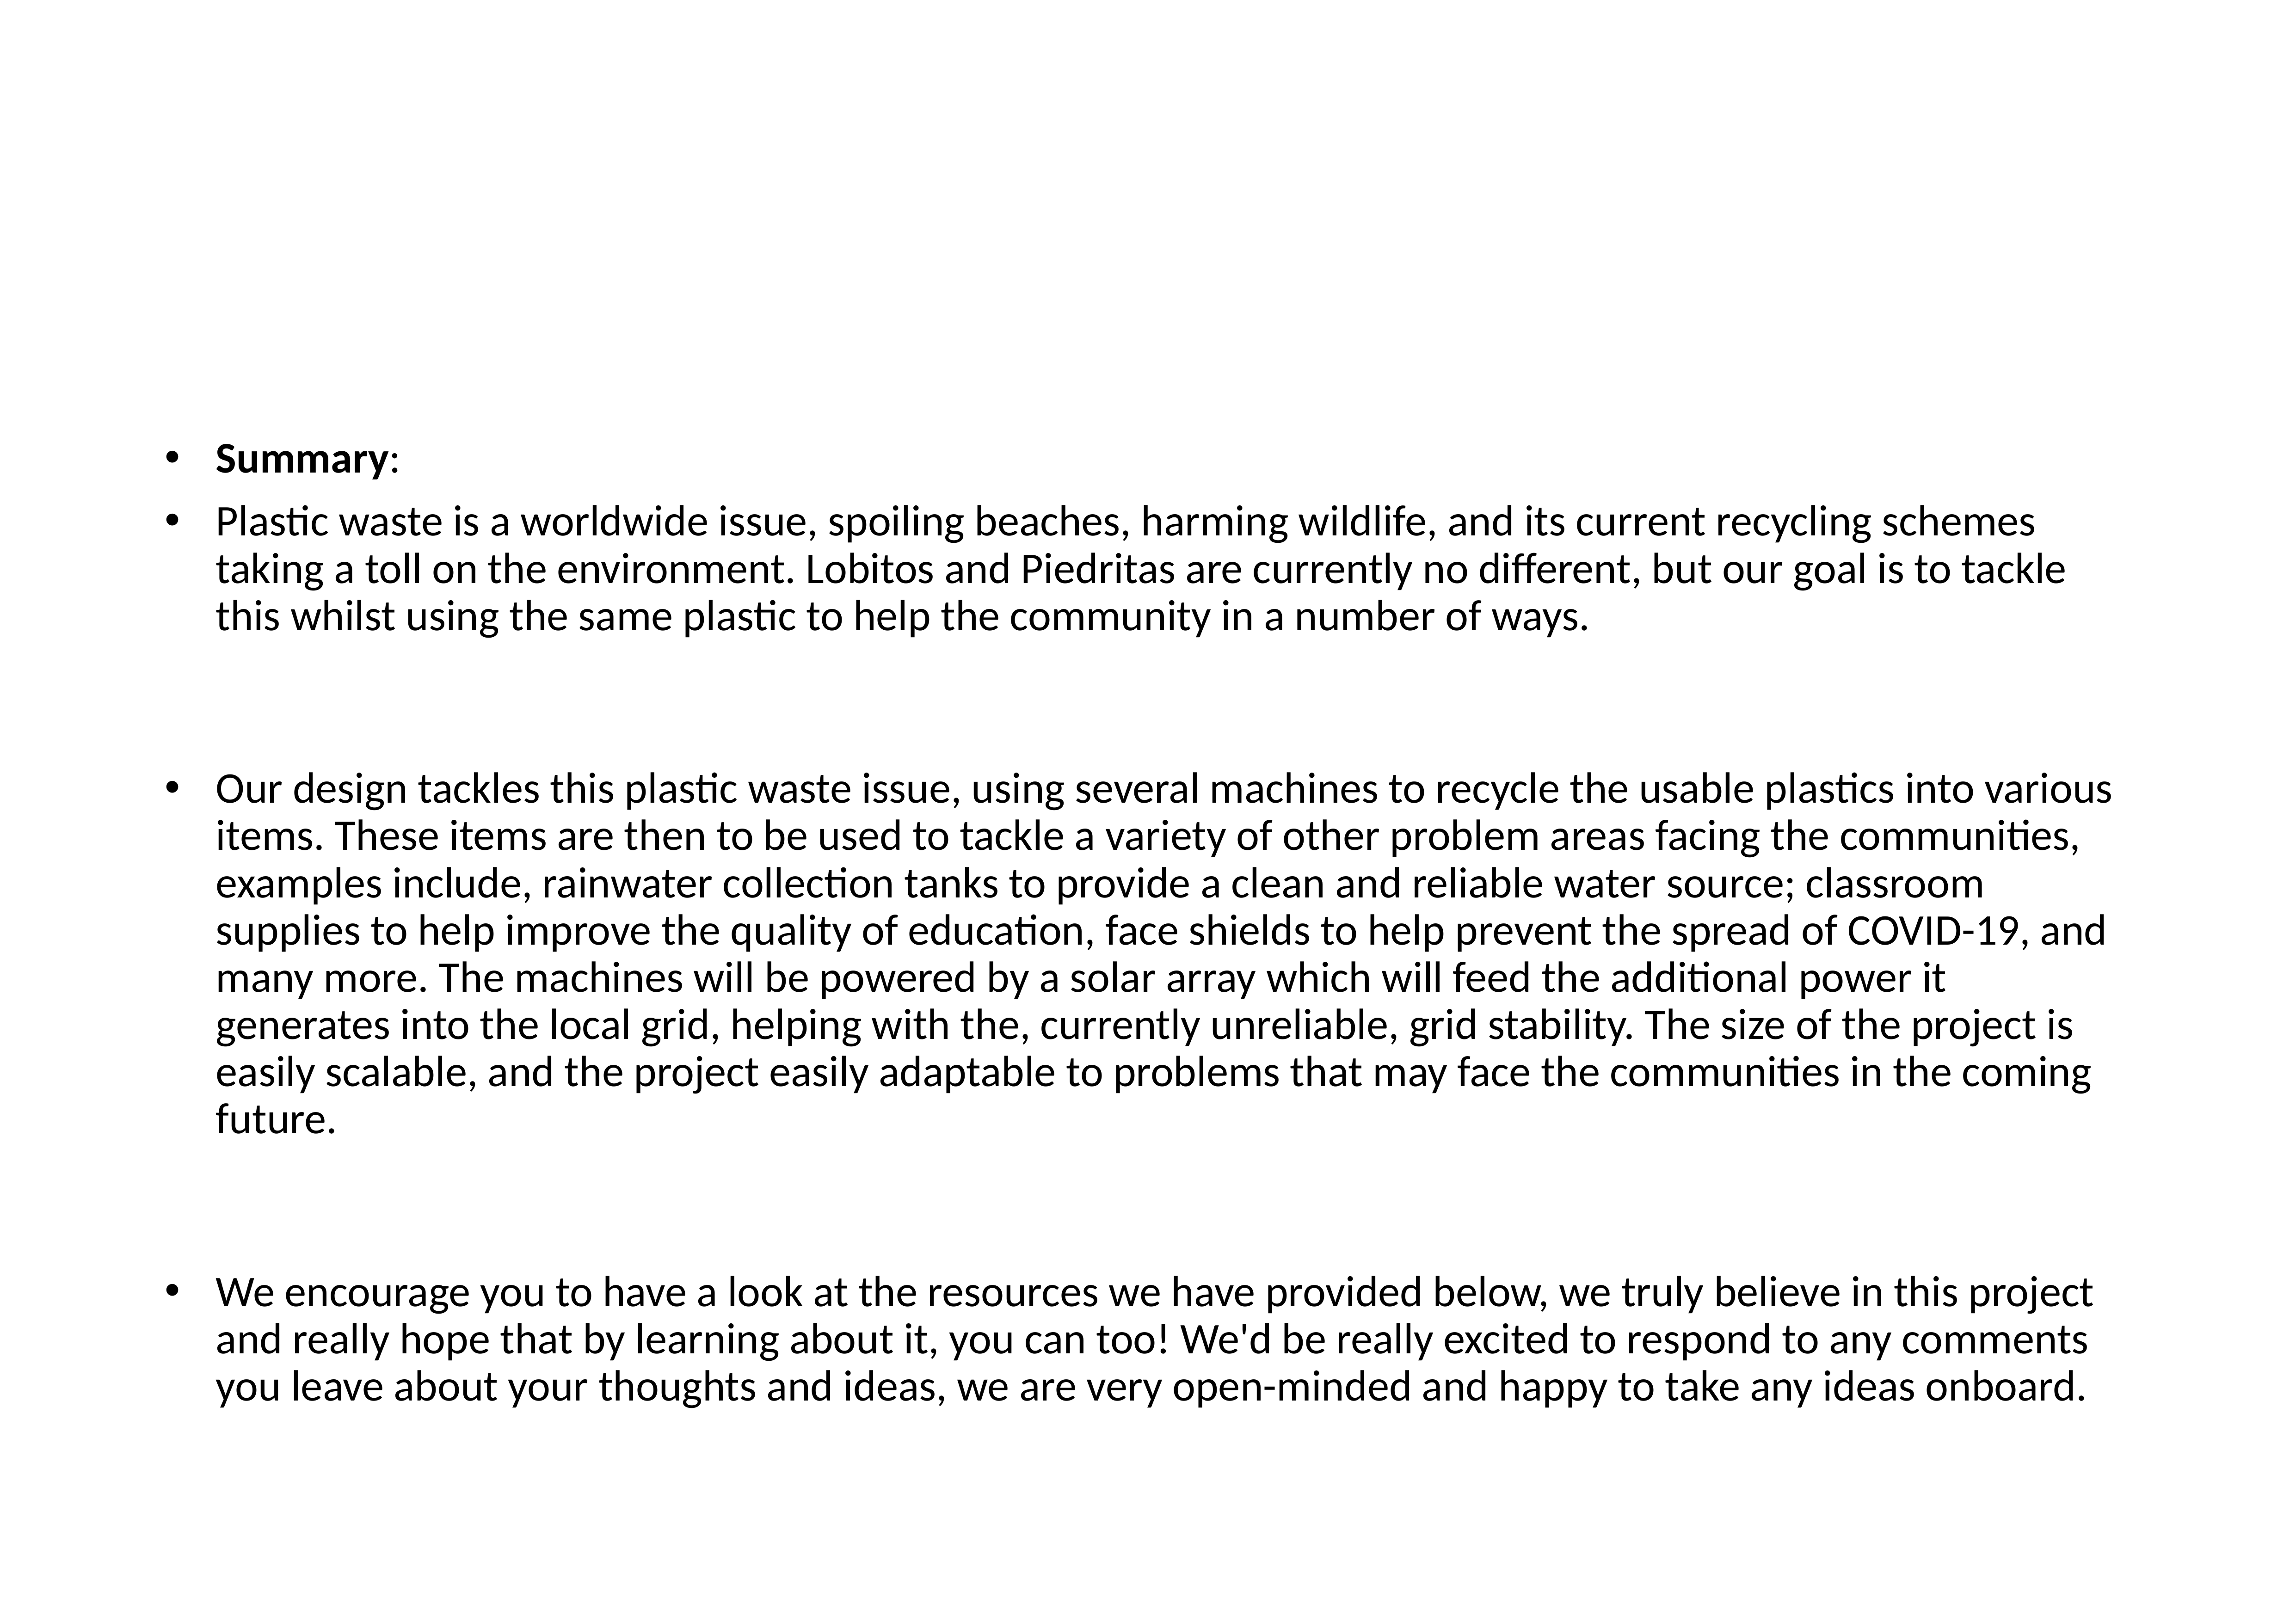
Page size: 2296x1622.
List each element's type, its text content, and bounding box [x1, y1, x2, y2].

list Summary: Plastic waste is a worldwide issue, spoiling beaches, harming wildlife, and its current recycling schemes taking a toll on the environment. Lobitos and Piedritas are currently no different, but our goal is to tackle this whilst using the same plastic to help the community in a number of ways. Our design tackles this plastic waste issue, using several machines to recycle the usable plastics into various items. These items are then to be used to tackle a variety of other problem areas facing the communities, examples include, rainwater collection tanks to provide a clean and reliable water source; classroom supplies to help improve the quality of education, face shields to help prevent the spread of COVID-19, and many more. The machines will be powered by a solar array which will feed the additional power it generates into the local grid, helping with the, currently unreliable, grid stability. The size of the project is easily scalable, and the project easily adaptable to problems that may face the communities in the coming future. We encourage you to have a look at the resources we have provided below, we truly believe in this project and really hope that by learning about it, you can too! We'd be really excited to respond to any comments you leave about your thoughts and ideas, we are very open-minded and happy to take any ideas onboard. [158, 431, 2138, 1461]
